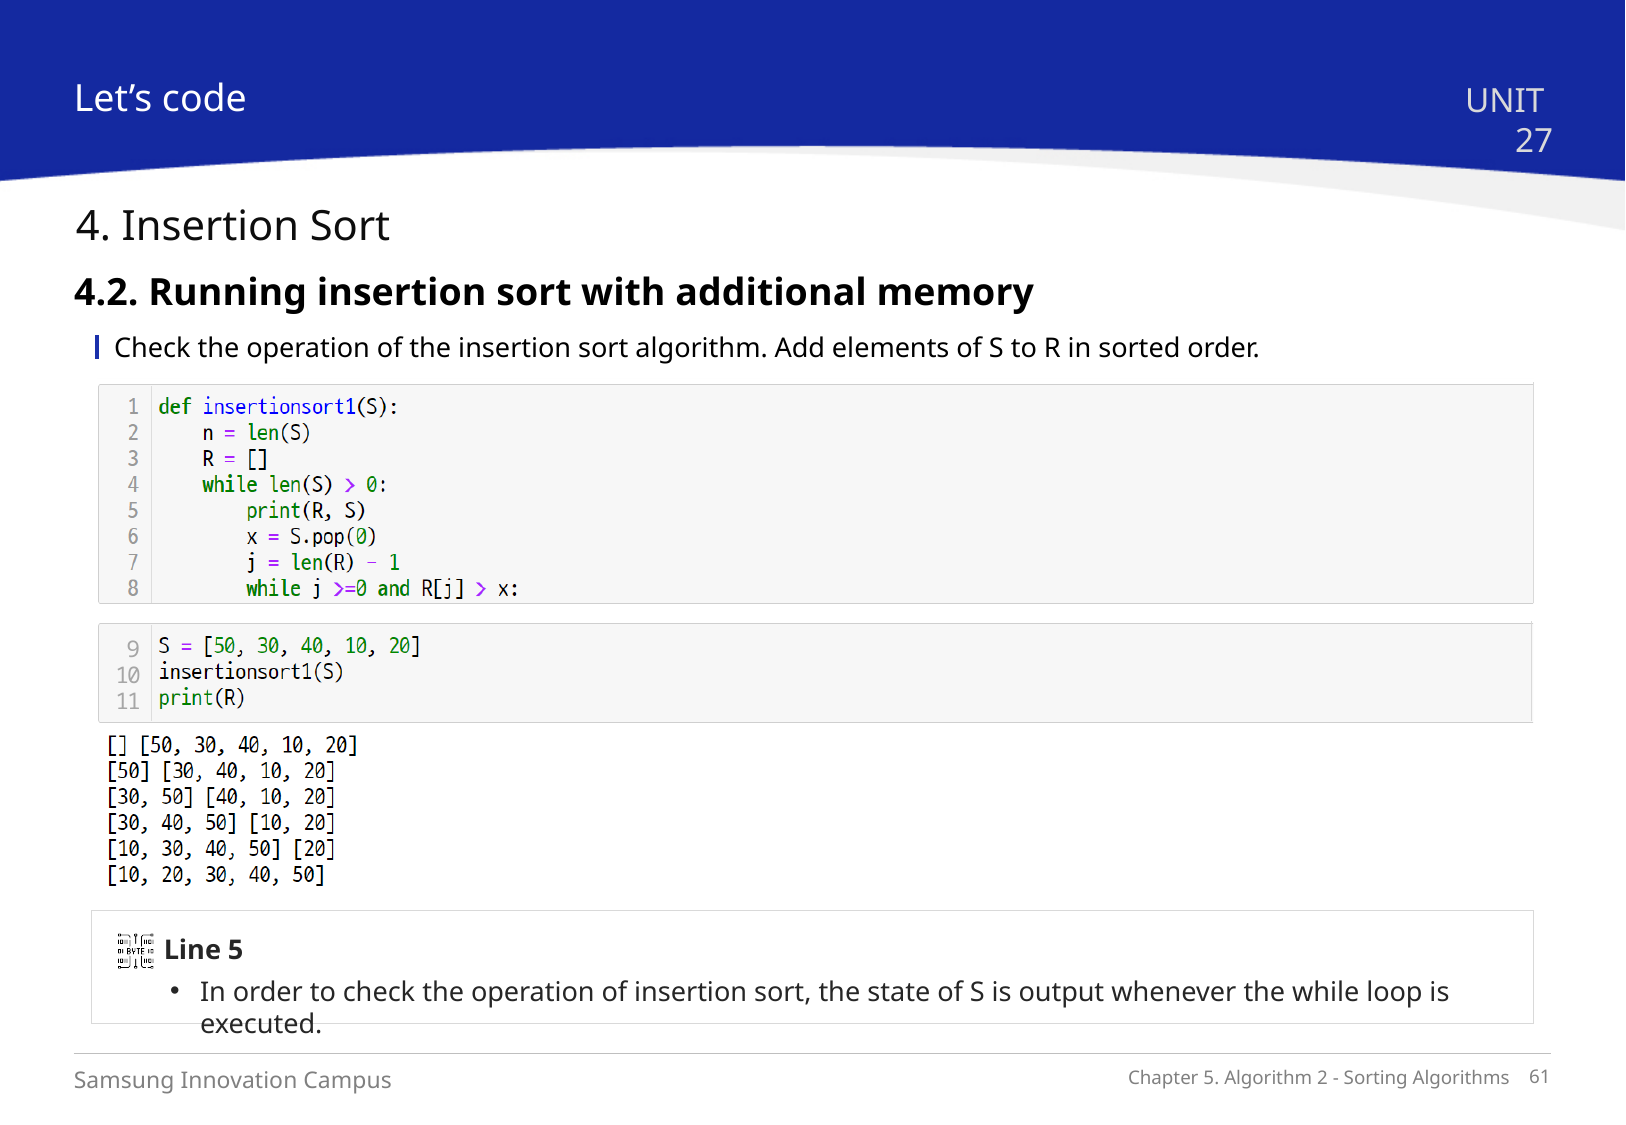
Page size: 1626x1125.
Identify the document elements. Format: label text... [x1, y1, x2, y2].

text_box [91, 378, 1533, 895]
text_box Let’s code [73, 73, 981, 120]
text_box UNIT 27 [1422, 78, 1554, 159]
picture [0, 0, 1625, 1125]
text_box 4.2. Running insertion sort with additional memory [59, 260, 1364, 320]
text_box 4. Insertion Sort [75, 198, 1554, 250]
text_box Check the operation of the insertion sort algorithm. Add elements of S to R in sorted order. [94, 330, 1554, 364]
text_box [91, 910, 1534, 1024]
